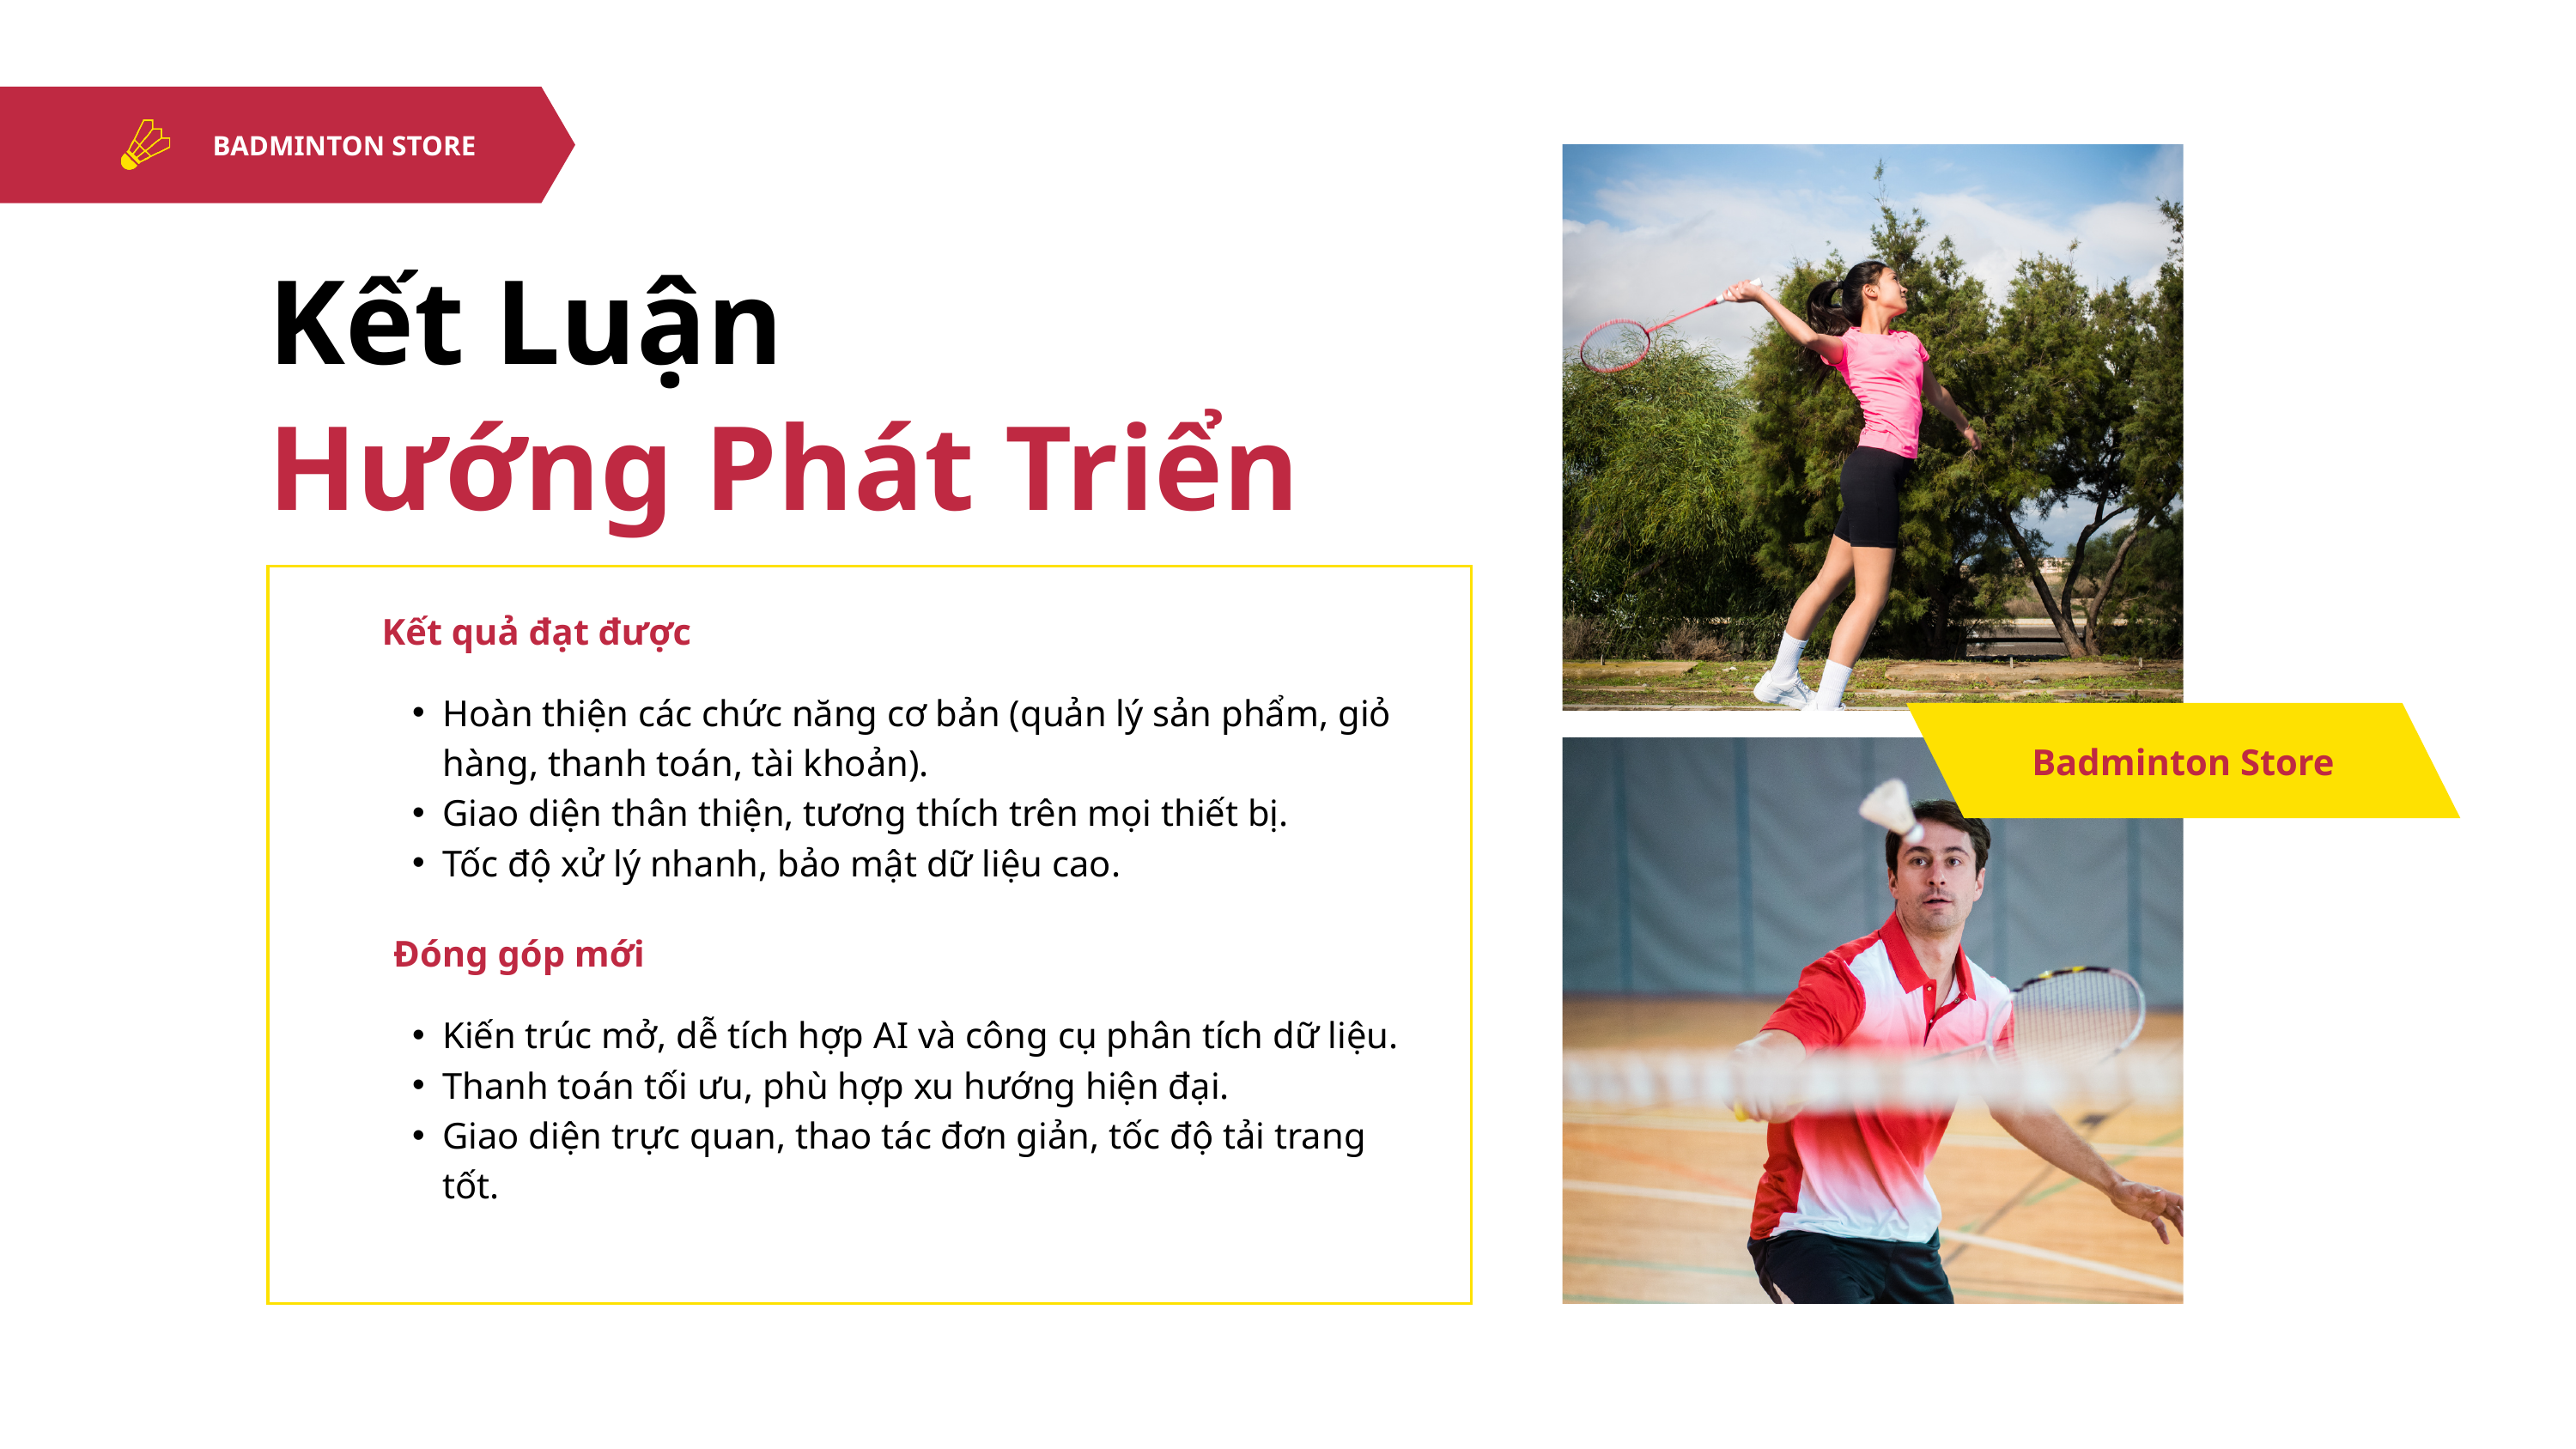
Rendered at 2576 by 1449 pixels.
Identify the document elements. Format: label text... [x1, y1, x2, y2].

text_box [1905, 702, 2461, 819]
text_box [1562, 144, 2184, 712]
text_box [0, 86, 576, 203]
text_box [1562, 737, 2184, 1304]
text_box Kết Luận [268, 224, 1351, 370]
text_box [267, 565, 1472, 1304]
text_box Hướng Phát Triển [268, 370, 1351, 534]
